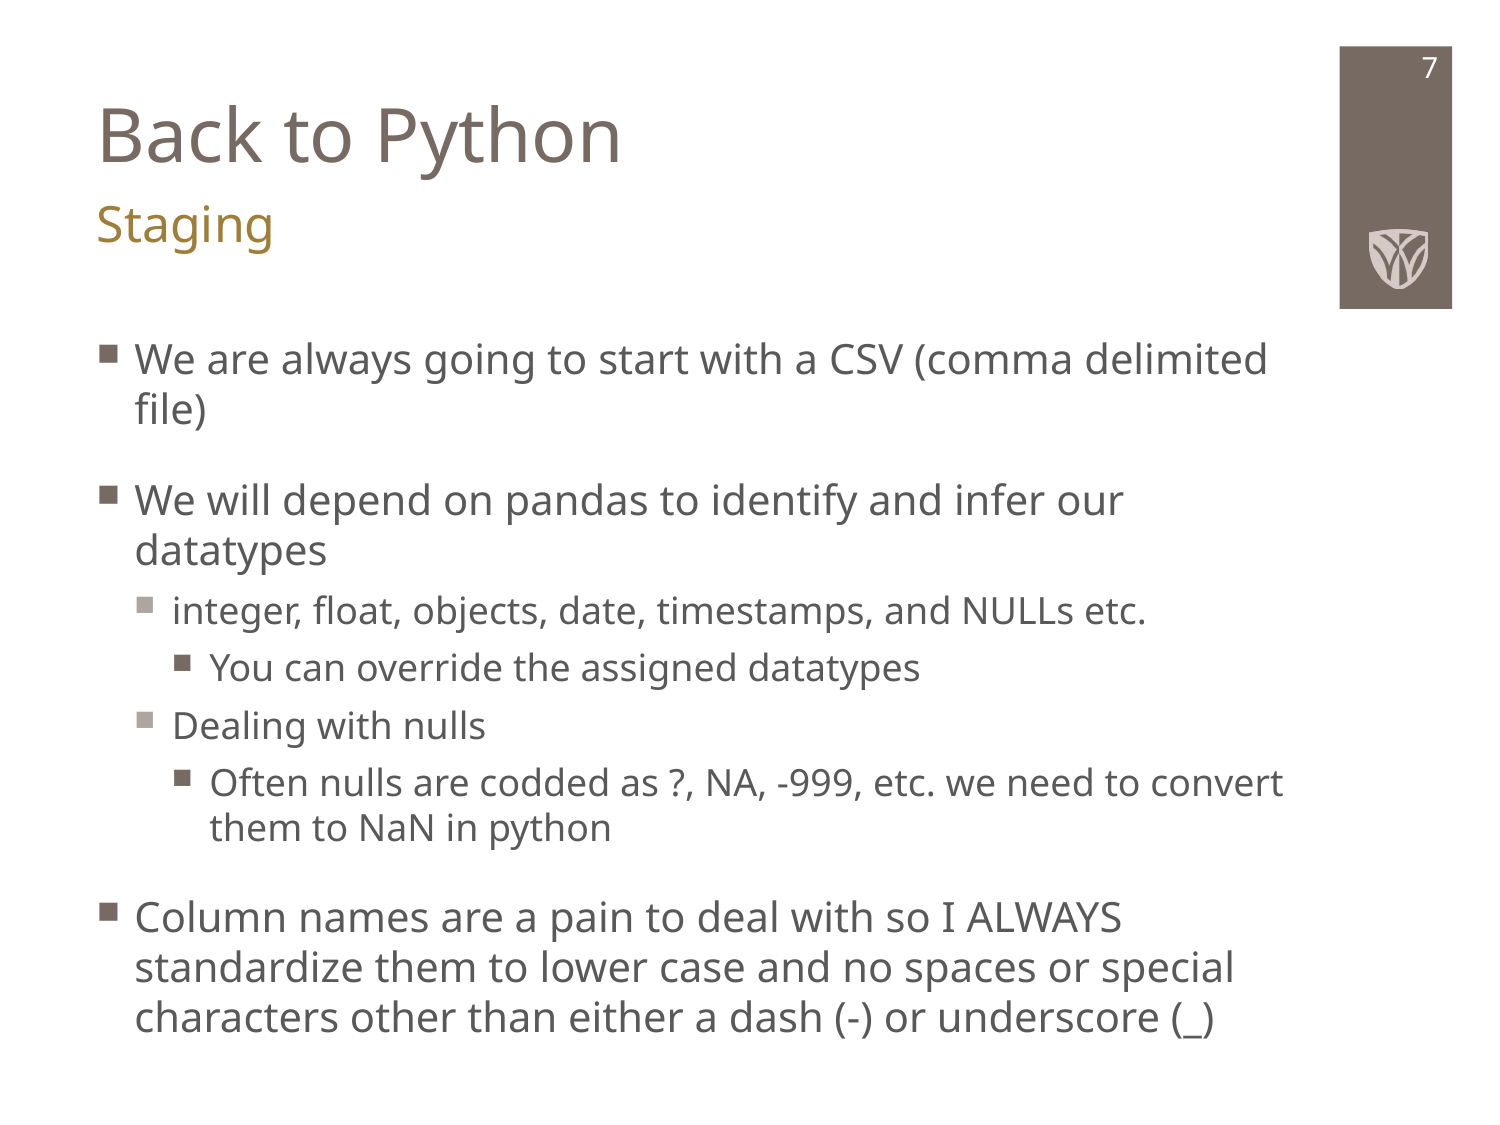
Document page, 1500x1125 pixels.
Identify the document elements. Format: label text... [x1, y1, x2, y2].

slide_number 7 [1362, 39, 1454, 100]
list We are always going to start with a CSV (comma delimited file) We will depend on pandas to identify and infer our datatypes integer, float, objects, date, timestamps, and NULLs etc. You can override the assigned datatypes Dealing with nulls Often nulls are codded as ?, NA, -999, etc. we need to convert them to NaN in python Column names are a pain to deal with so I ALWAYS standardize them to lower case and no spaces or special characters other than either a dash (-) or underscore (_) [81, 324, 1322, 1005]
title Back to Python [81, 22, 1322, 185]
list Staging [81, 185, 1322, 313]
